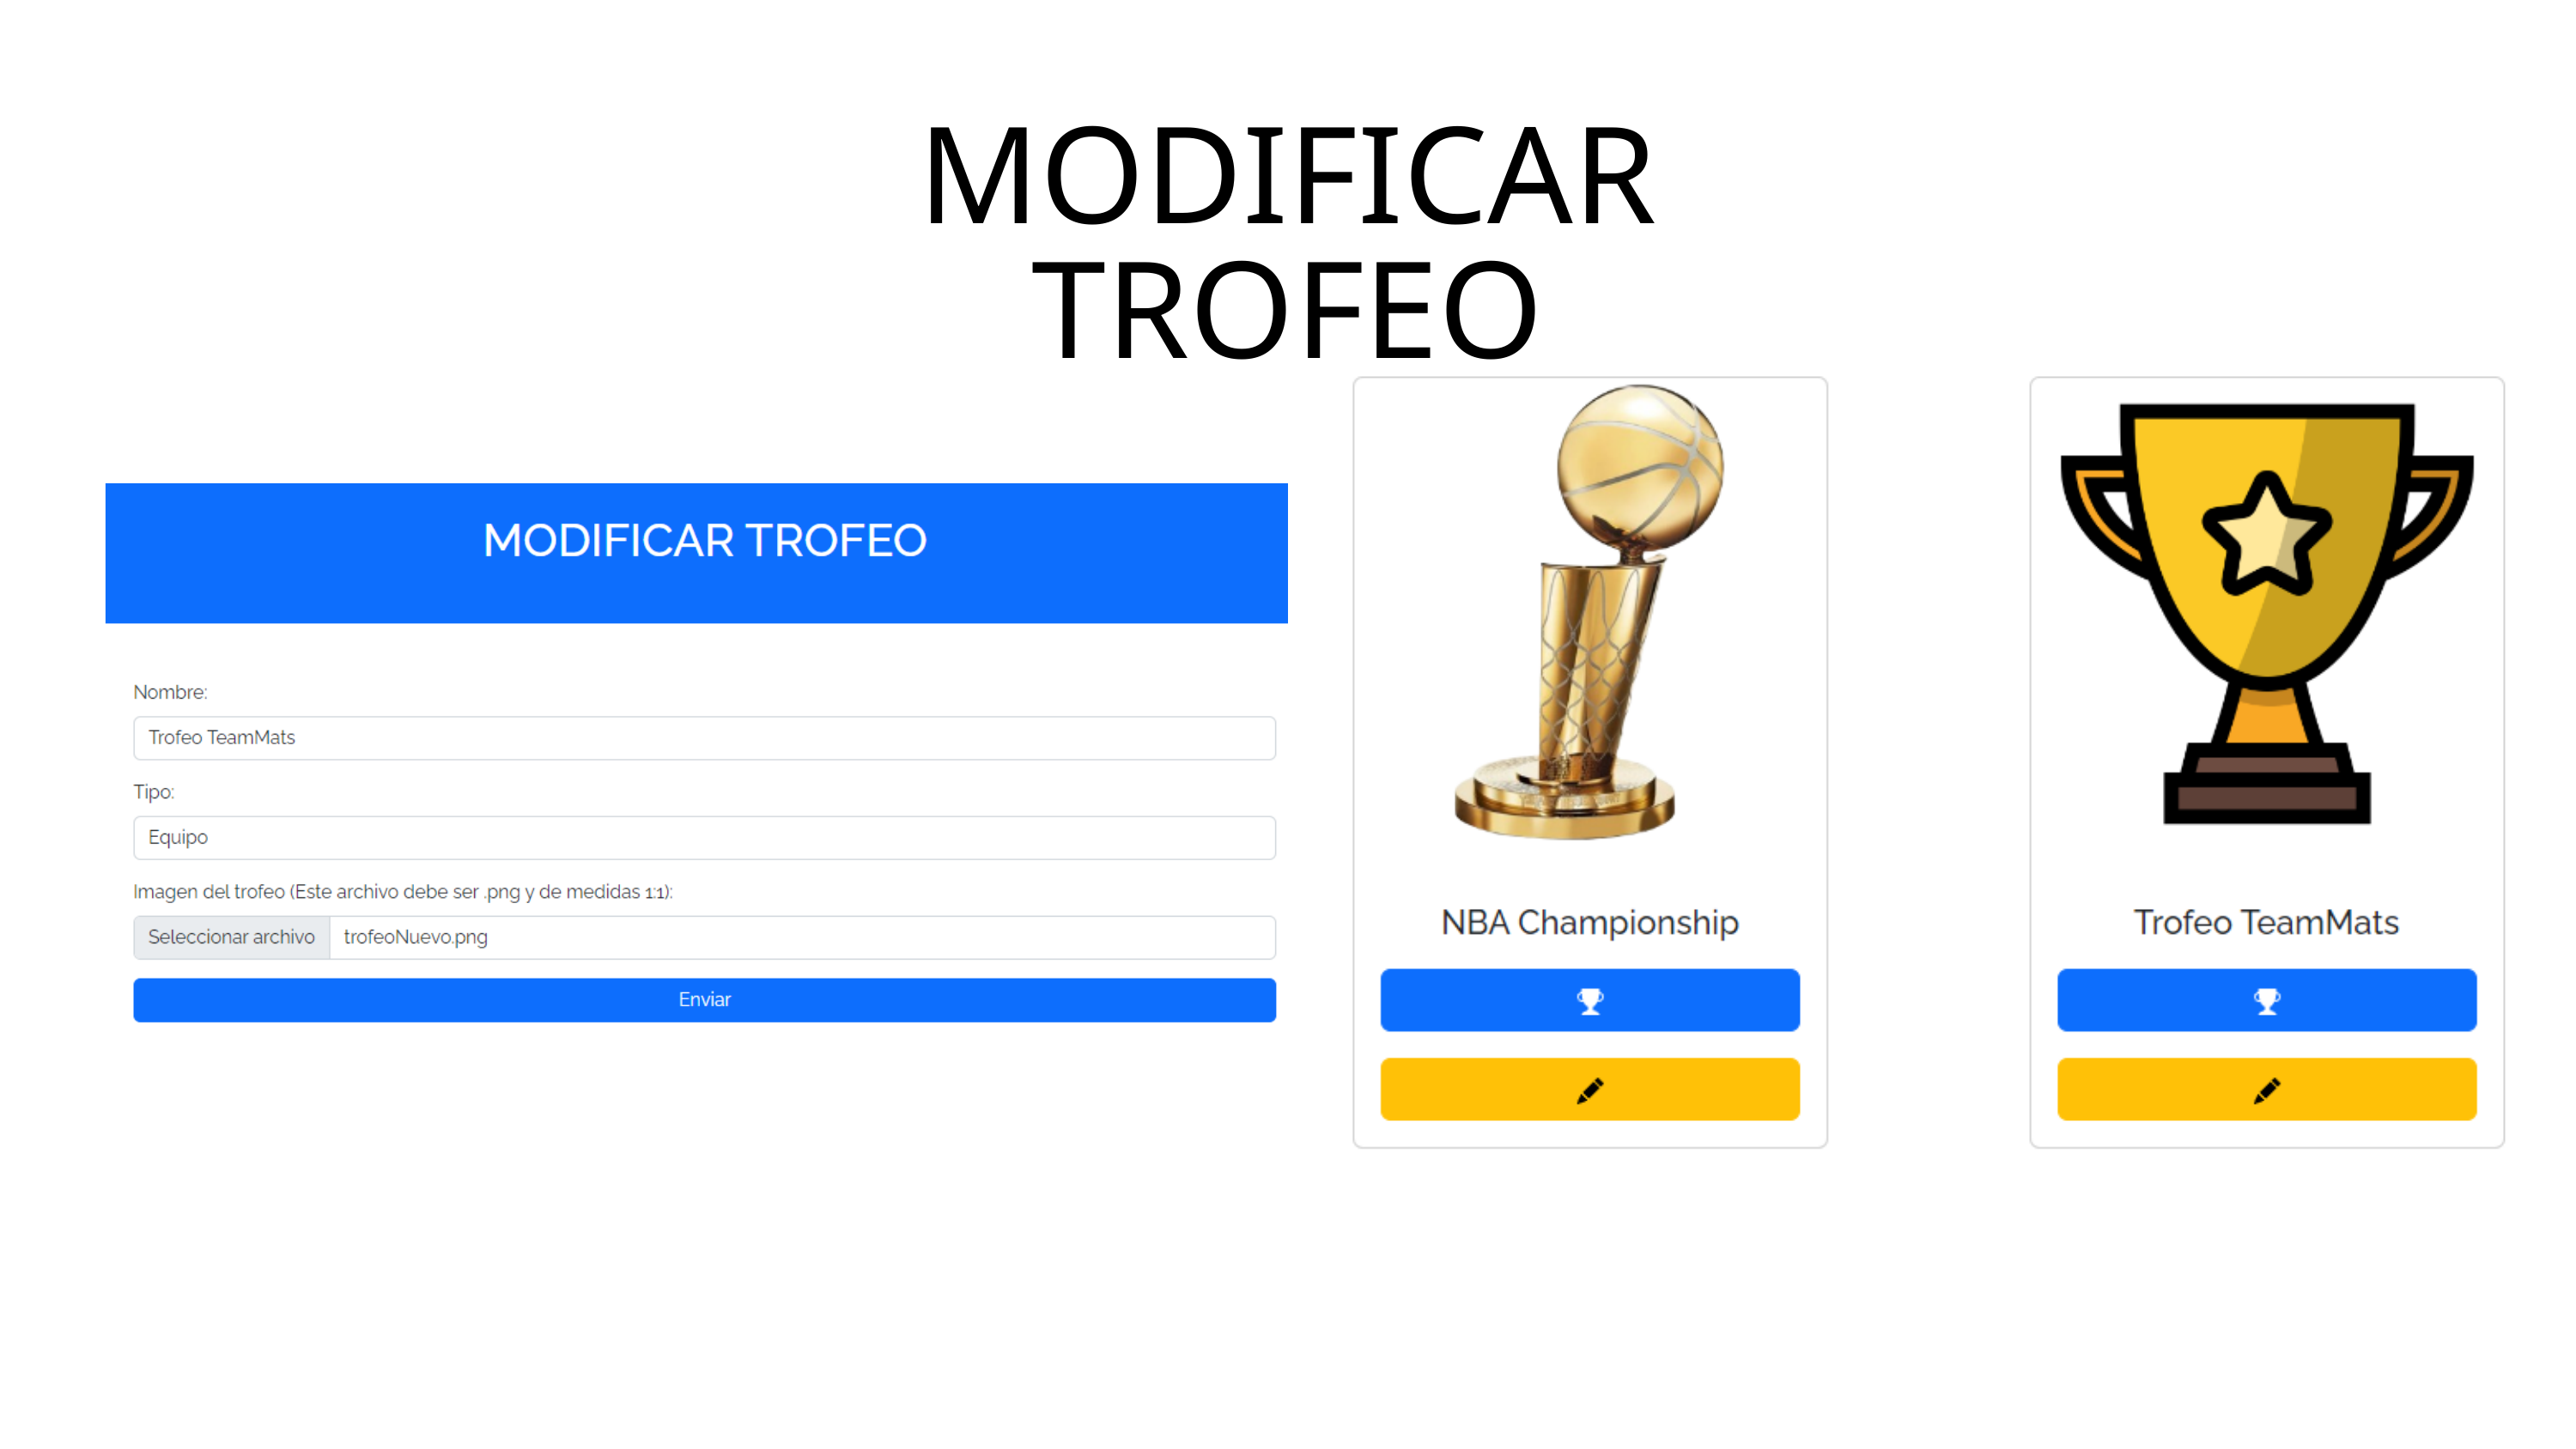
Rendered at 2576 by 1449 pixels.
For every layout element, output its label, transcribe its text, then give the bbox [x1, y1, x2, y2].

text_box [1328, 355, 2525, 1162]
text_box [105, 483, 1289, 1035]
text_box MODIFICAR TROFEO [649, 116, 1927, 385]
